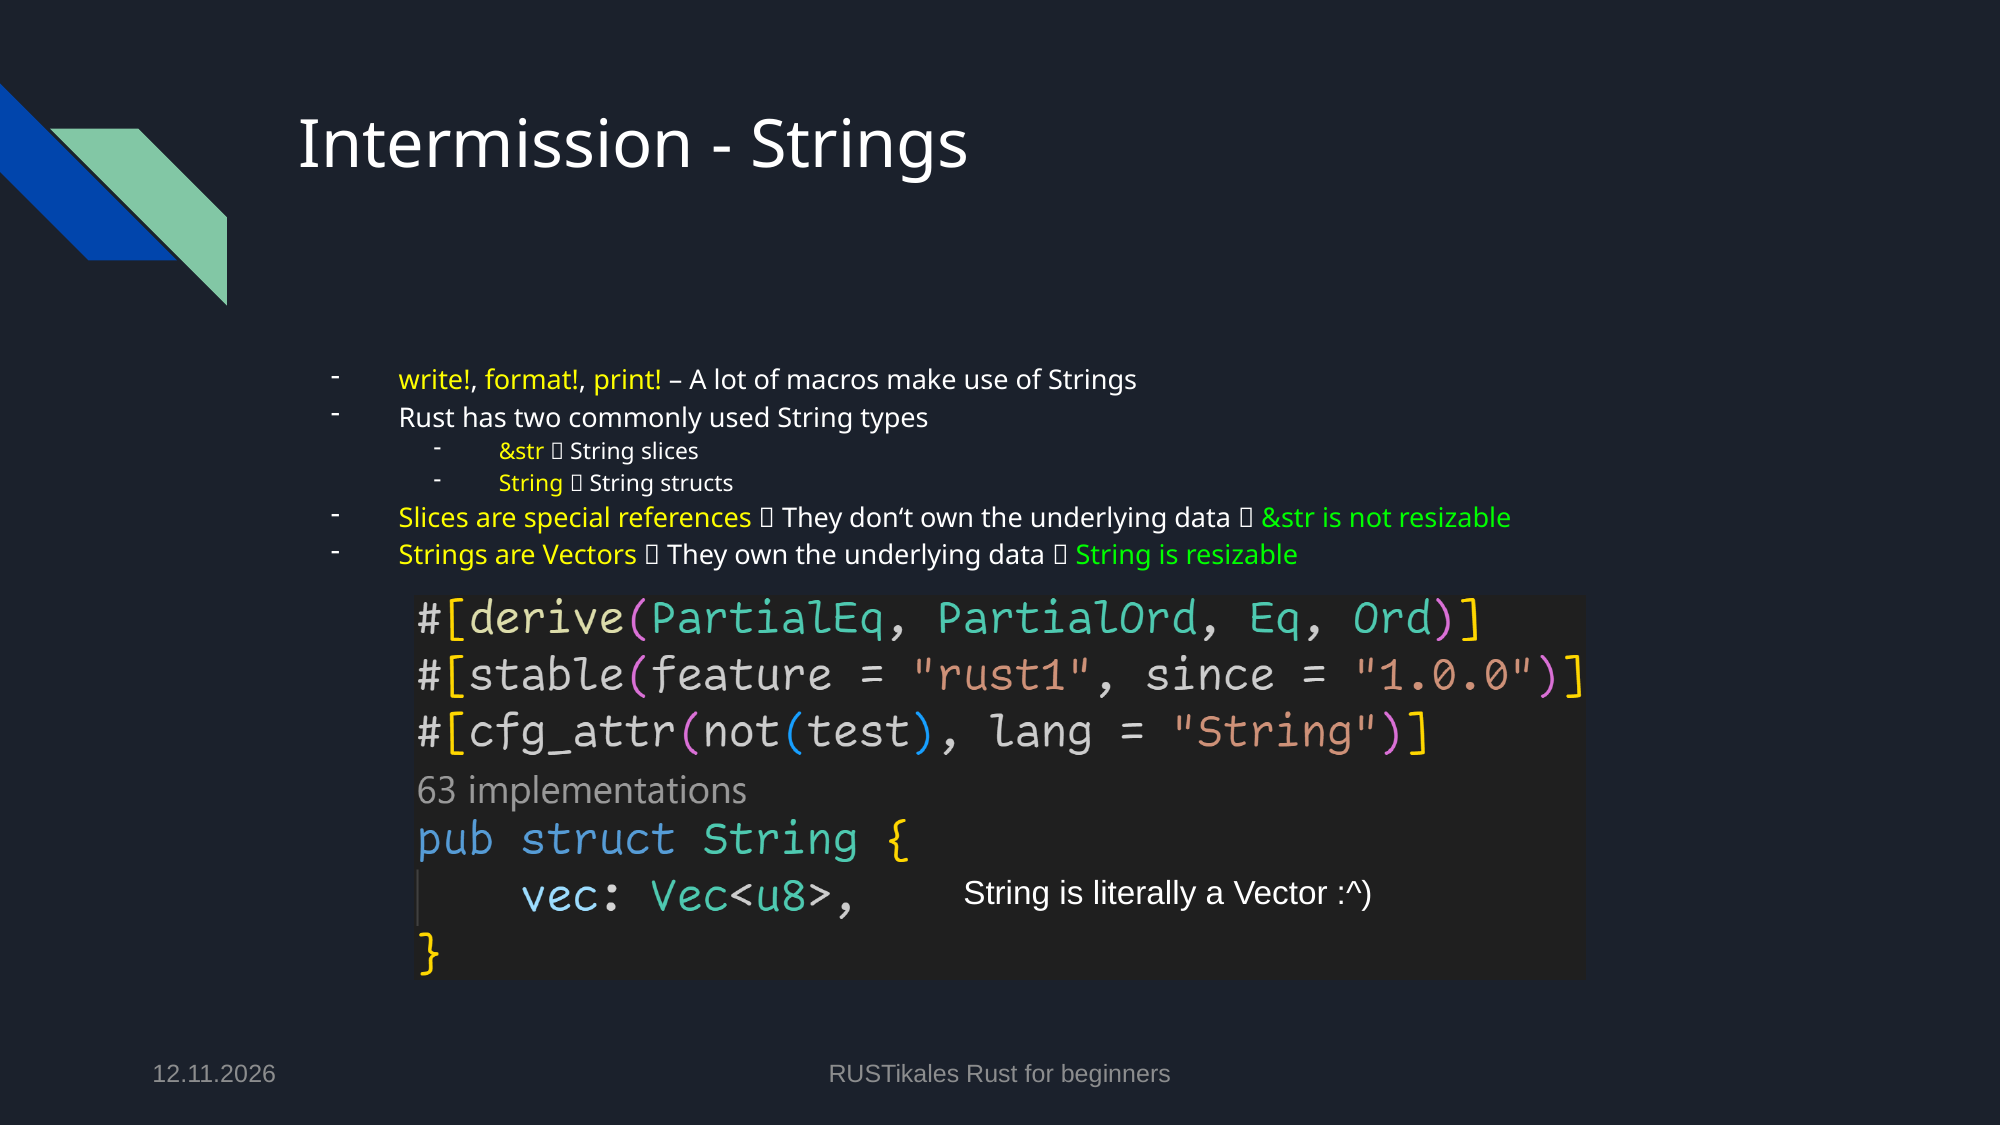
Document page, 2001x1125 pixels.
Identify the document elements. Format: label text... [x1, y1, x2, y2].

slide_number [137, 1042, 588, 1103]
title Intermission - Strings [283, 86, 1824, 287]
footer RUSTikales Rust for beginners [662, 1042, 1338, 1103]
picture [414, 594, 1586, 980]
list write!, format!, print! – A lot of macros make use of Strings Rust has two commonly used String types &str  String slices String  String structs Slices are special references  They don‘t own the underlying data  &str is not resizable Strings are Vectors  They own the underlying data  String is resizable [283, 342, 1824, 980]
